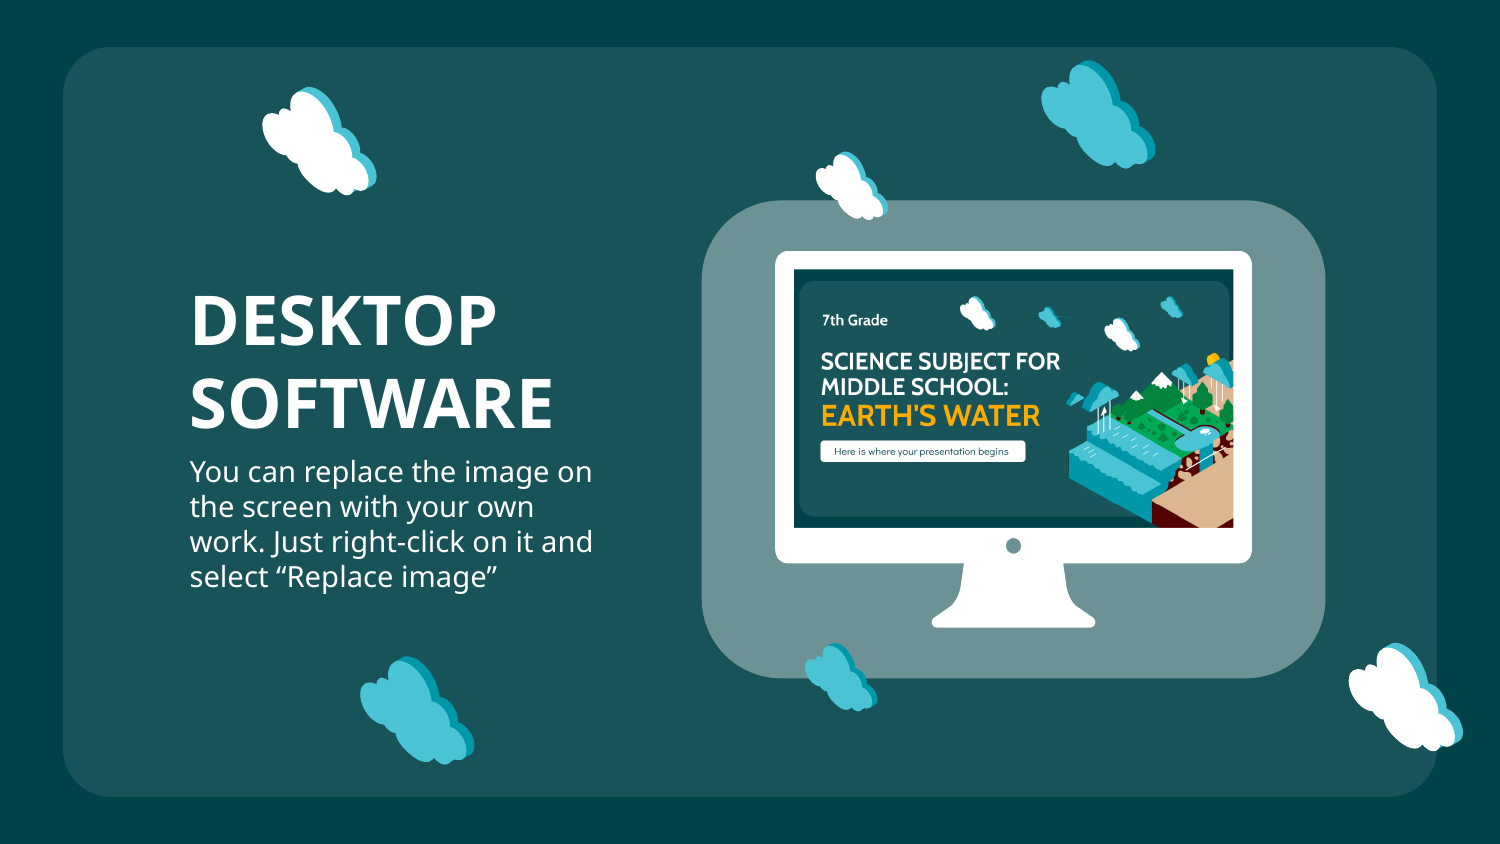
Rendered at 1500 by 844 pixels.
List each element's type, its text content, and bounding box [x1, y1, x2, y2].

text_box [701, 200, 1326, 679]
picture [790, 268, 1235, 533]
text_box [1040, 60, 1156, 169]
title DESKTOP SOFTWARE [174, 275, 613, 443]
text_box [804, 643, 877, 712]
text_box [261, 87, 377, 195]
subtitle You can replace the image on the screen with your own work. Just right-click on it and select “Replace image” [174, 443, 613, 603]
text_box [775, 251, 1252, 628]
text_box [359, 656, 474, 765]
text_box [815, 152, 888, 220]
